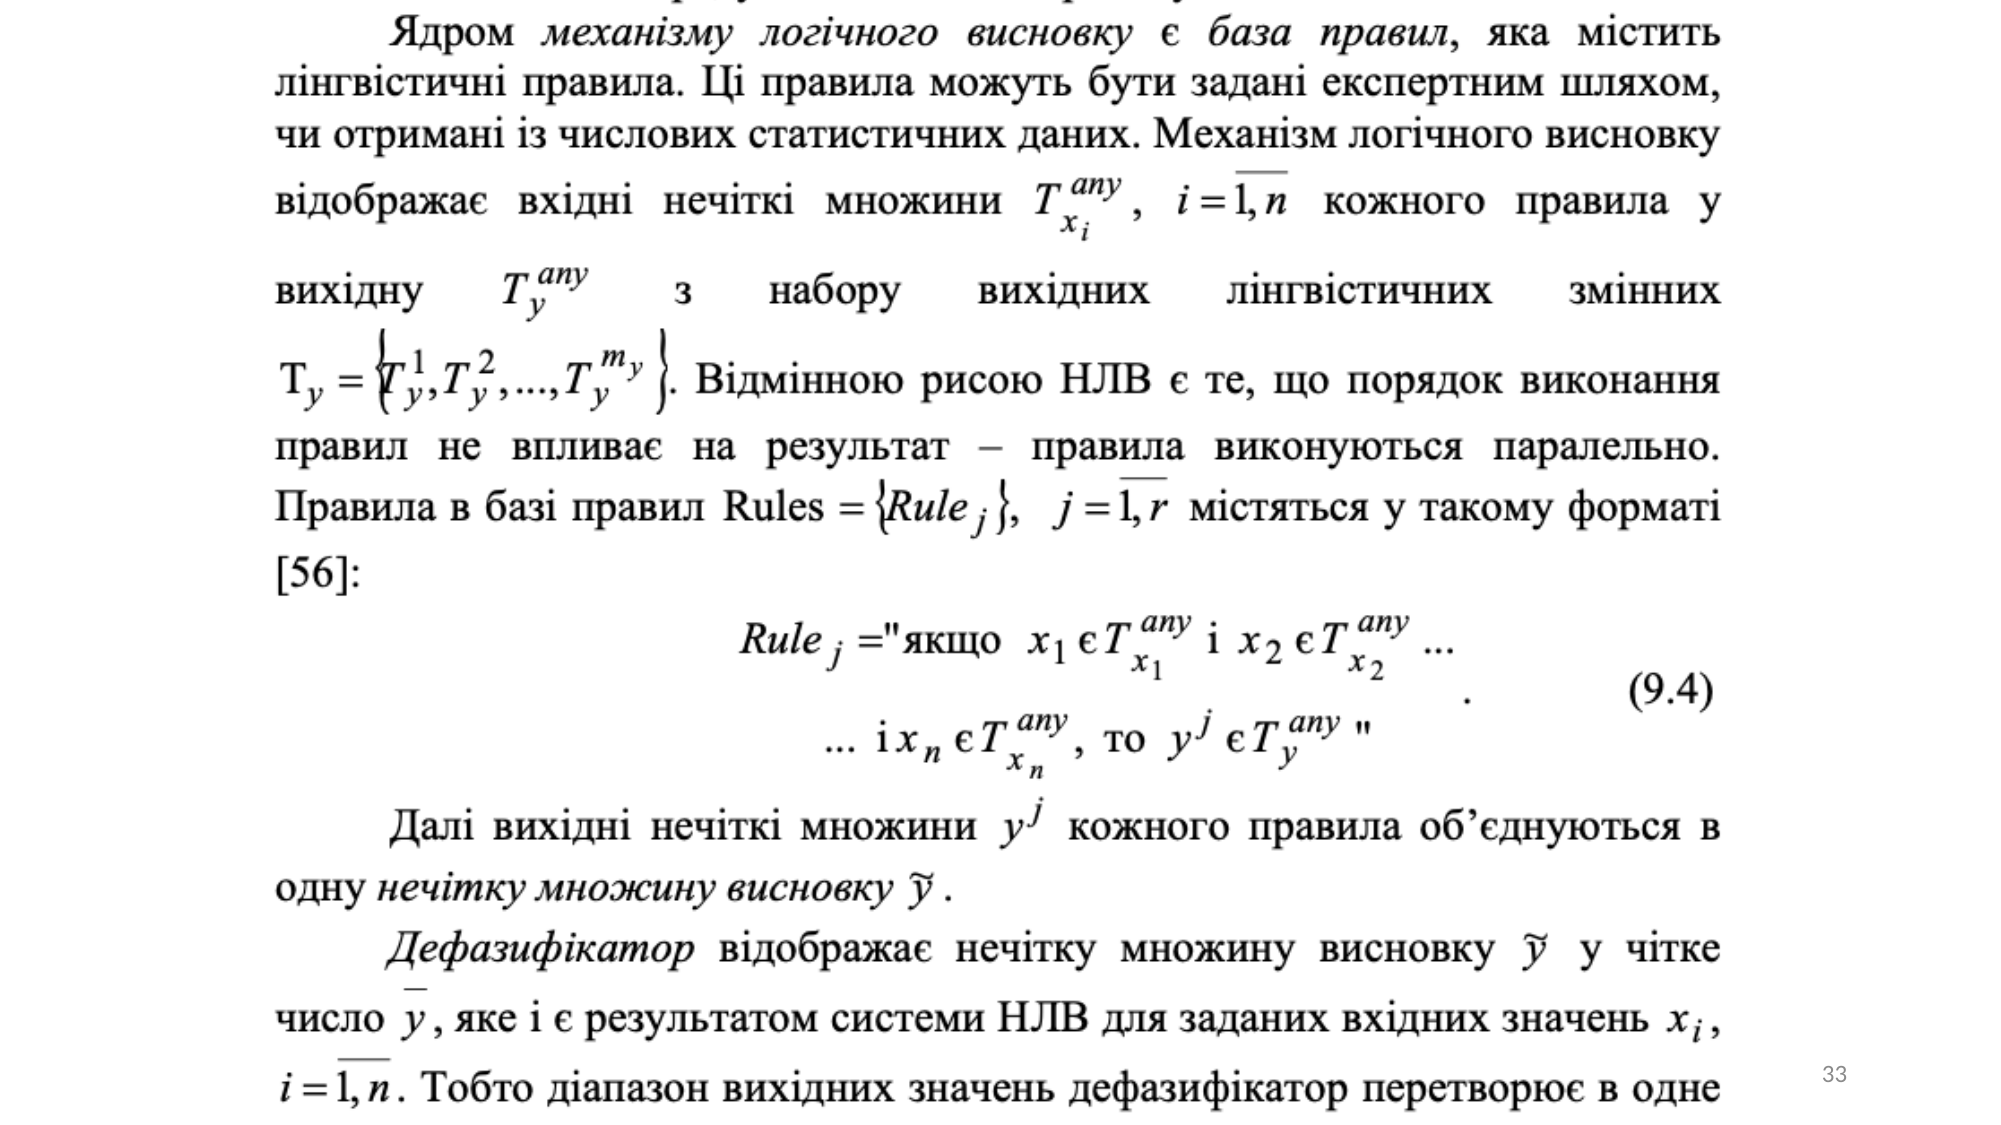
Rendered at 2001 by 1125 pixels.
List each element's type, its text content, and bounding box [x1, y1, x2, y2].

slide_number 33 [1748, 1042, 1863, 1103]
picture [252, 0, 1748, 1125]
